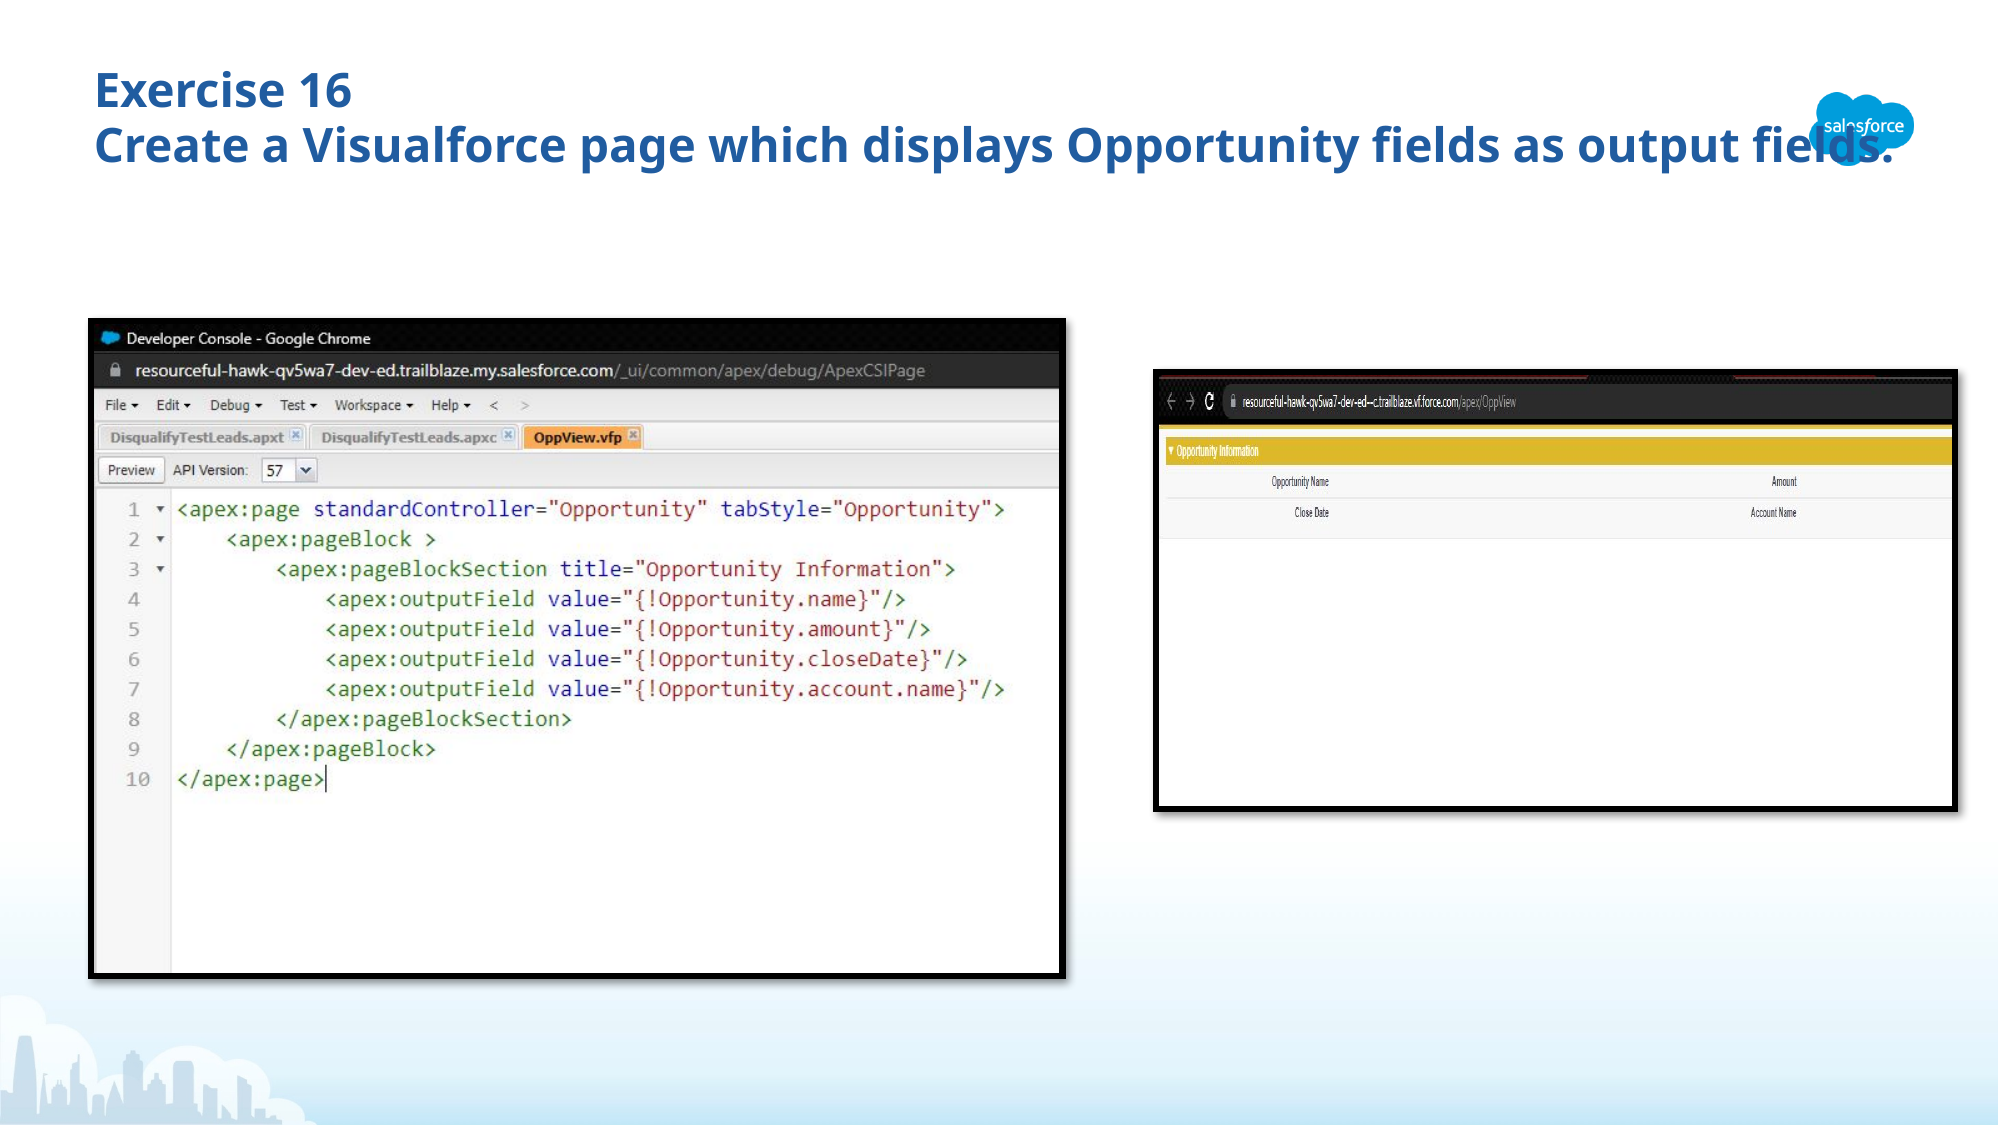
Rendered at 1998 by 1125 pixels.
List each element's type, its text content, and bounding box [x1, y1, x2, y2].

title Exercise 16 Create a Visualforce page which displays Opportunity fields as output fields. [93, 9, 1907, 174]
picture [0, 0, 1998, 1125]
